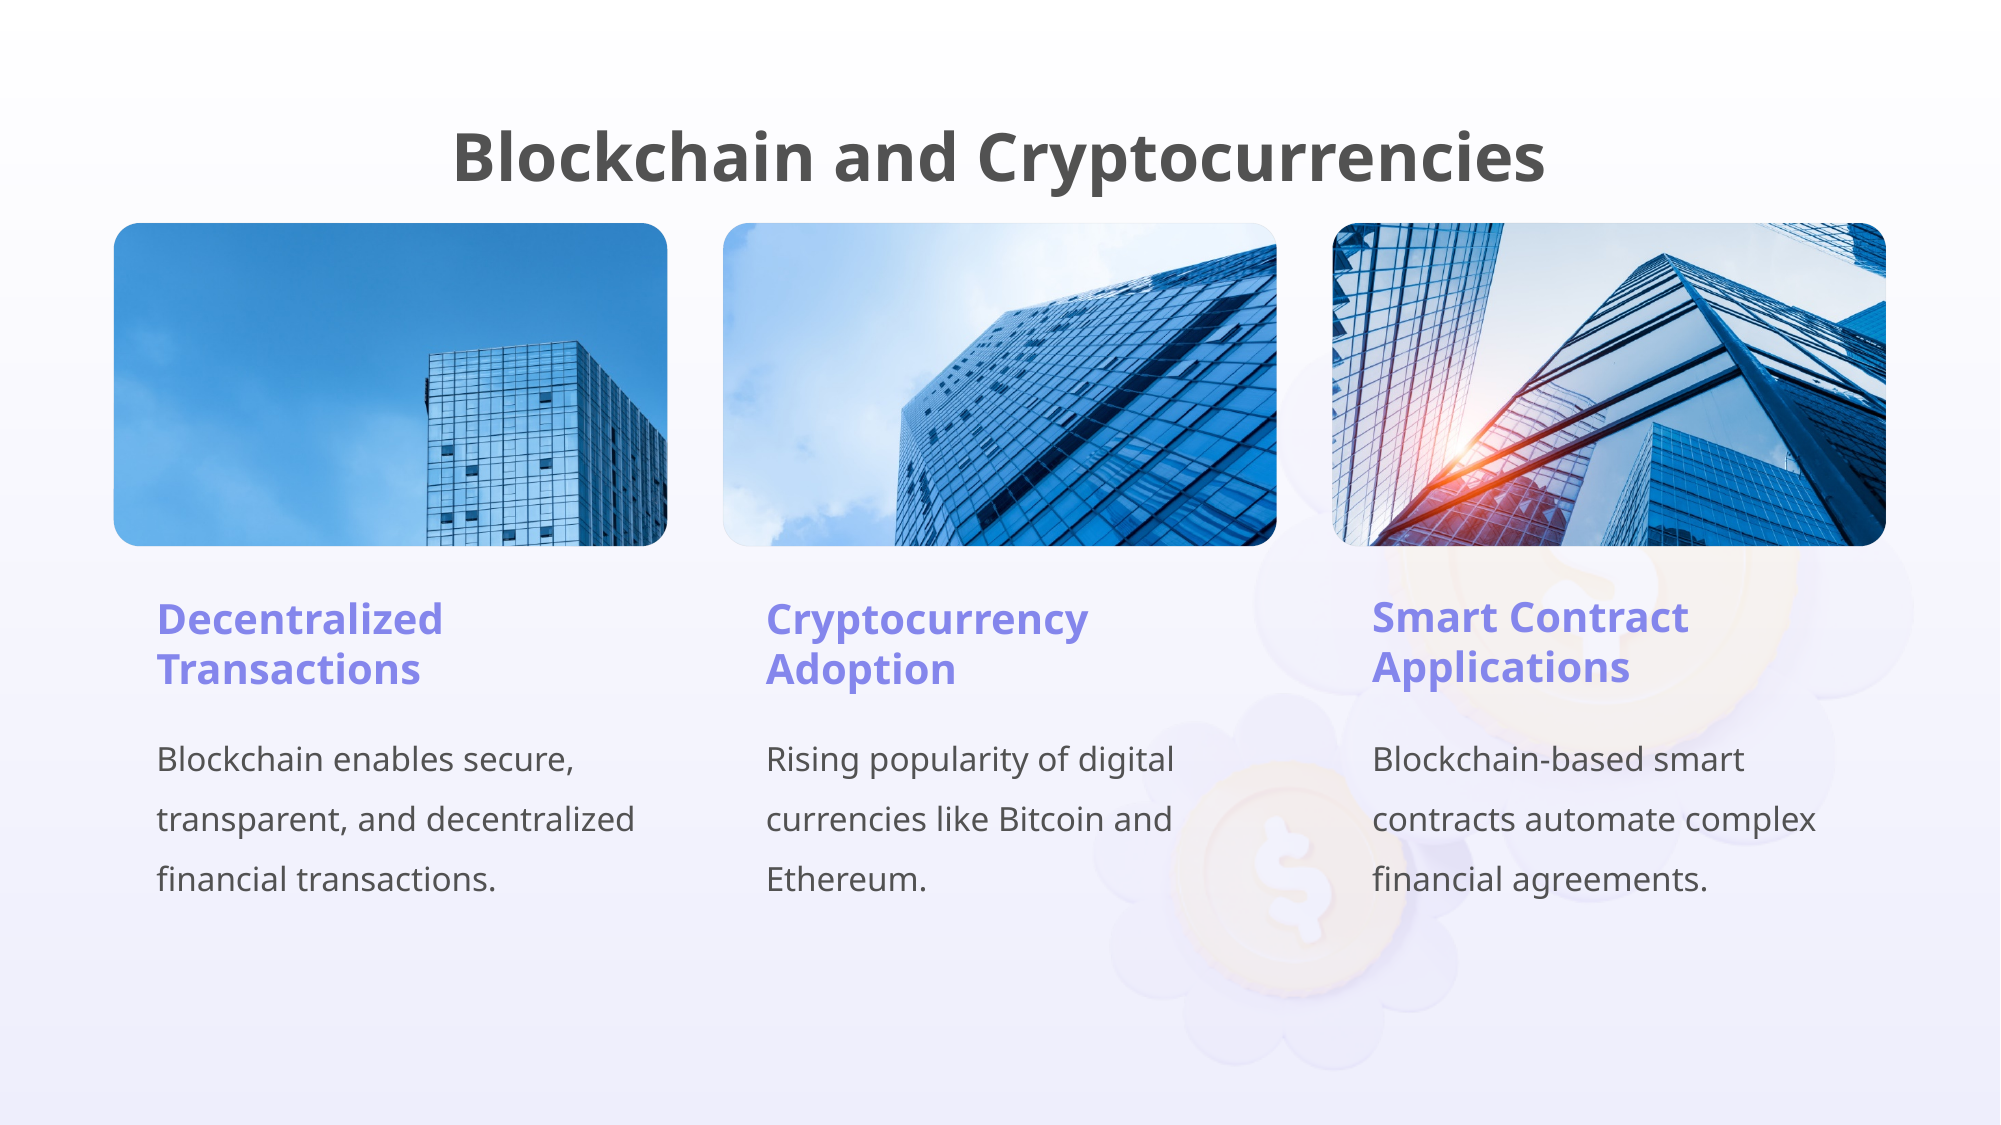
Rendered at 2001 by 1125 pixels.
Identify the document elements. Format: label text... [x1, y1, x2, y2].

text_box Blockchain-based smart contracts automate complex financial agreements. [1372, 718, 1883, 1017]
text_box Blockchain enables secure, transparent, and decentralized financial transactions. [156, 718, 668, 1017]
picture [113, 223, 668, 547]
text_box Decentralized Transactions [156, 558, 668, 693]
text_box Rising popularity of digital currencies like Bitcoin and Ethereum. [765, 718, 1277, 1017]
picture [723, 223, 1277, 547]
picture [1332, 223, 1886, 547]
text_box Smart Contract Applications [1372, 556, 1883, 691]
title Blockchain and Cryptocurrencies [114, 64, 1886, 195]
text_box Cryptocurrency Adoption [765, 558, 1277, 693]
